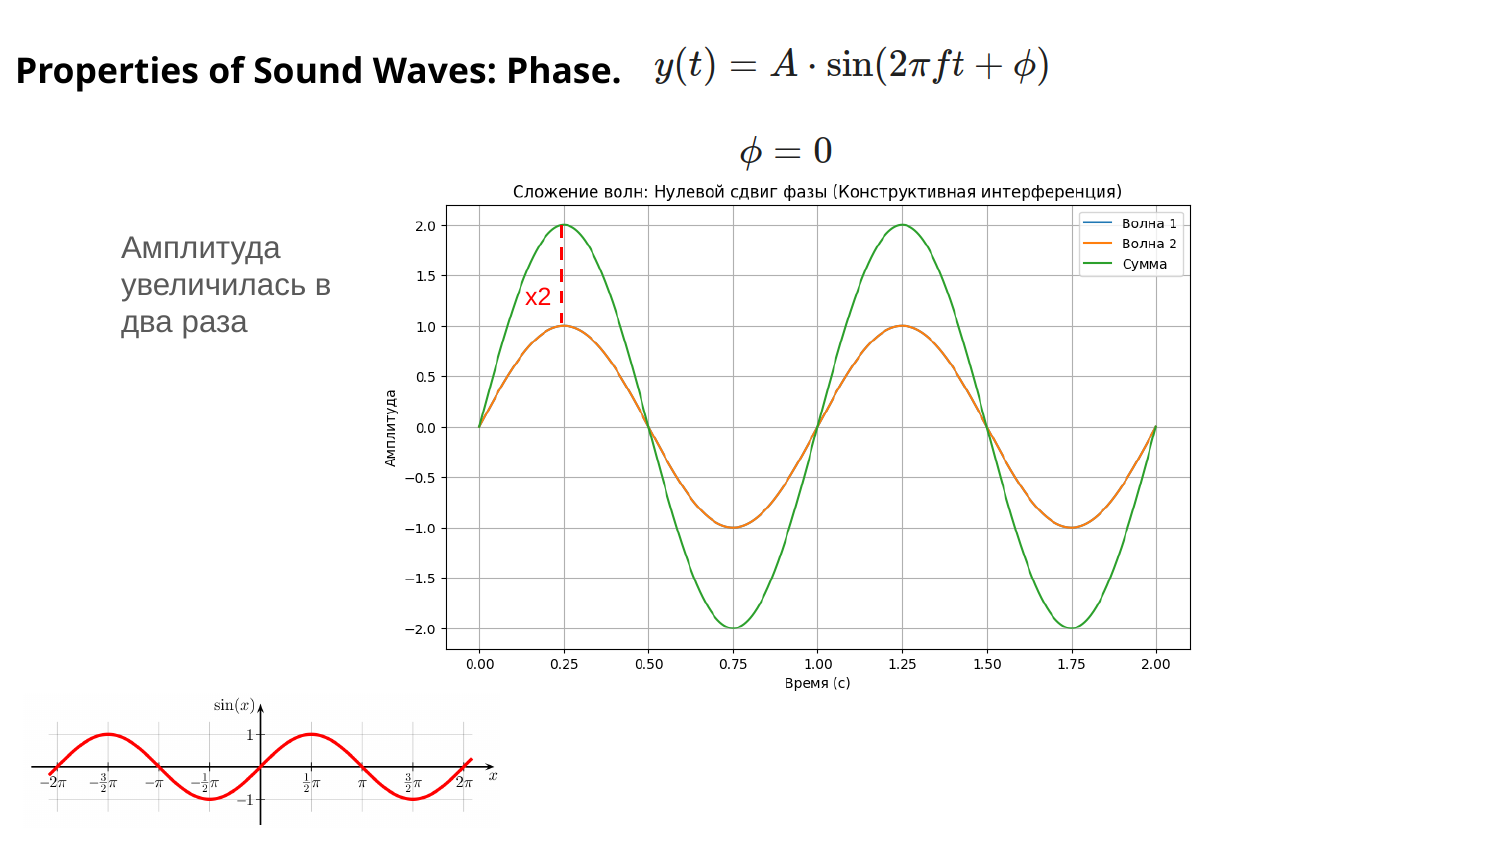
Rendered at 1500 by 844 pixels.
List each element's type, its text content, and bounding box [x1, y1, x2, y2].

text_box Properties of Sound Waves: Phase. [0, 27, 636, 106]
picture [638, 26, 1065, 101]
text_box Амплитуда увеличилась в два раза [105, 211, 370, 377]
picture [23, 110, 1199, 828]
